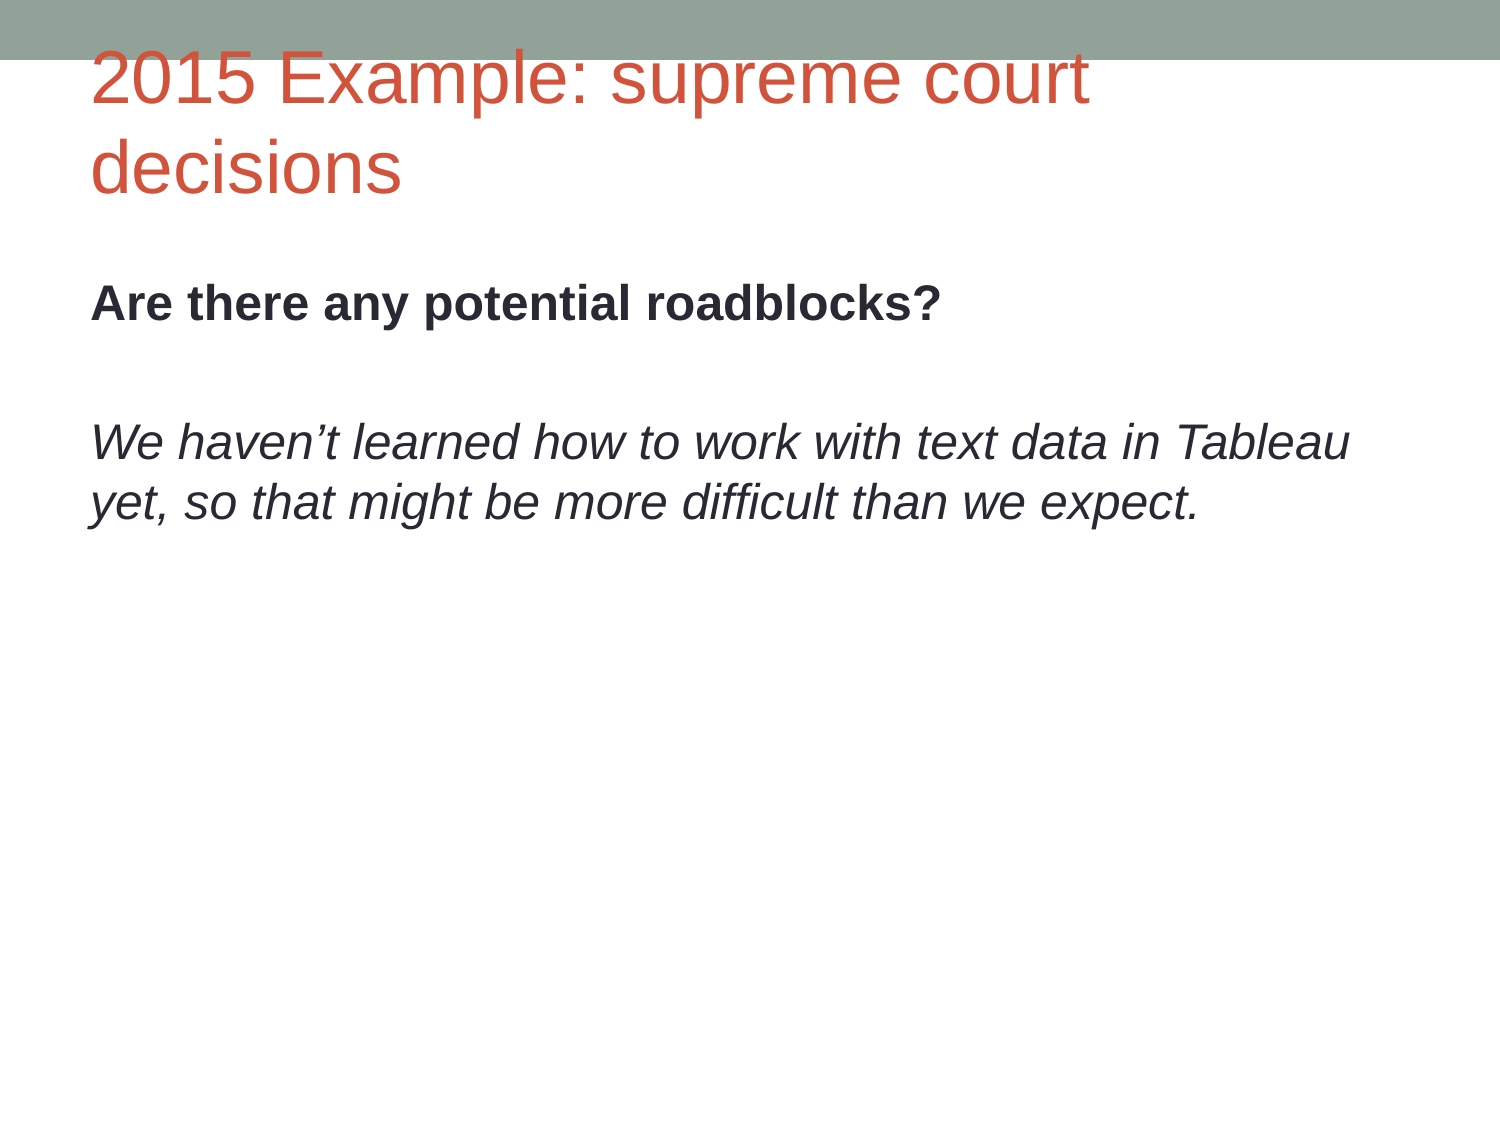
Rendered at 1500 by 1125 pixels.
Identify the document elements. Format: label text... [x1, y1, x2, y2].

list Are there any potential roadblocks? We haven’t learned how to work with text data in Tableau yet, so that might be more difficult than we expect. [75, 262, 1425, 1063]
title 2015 Example: supreme court decisions [75, 37, 1425, 200]
